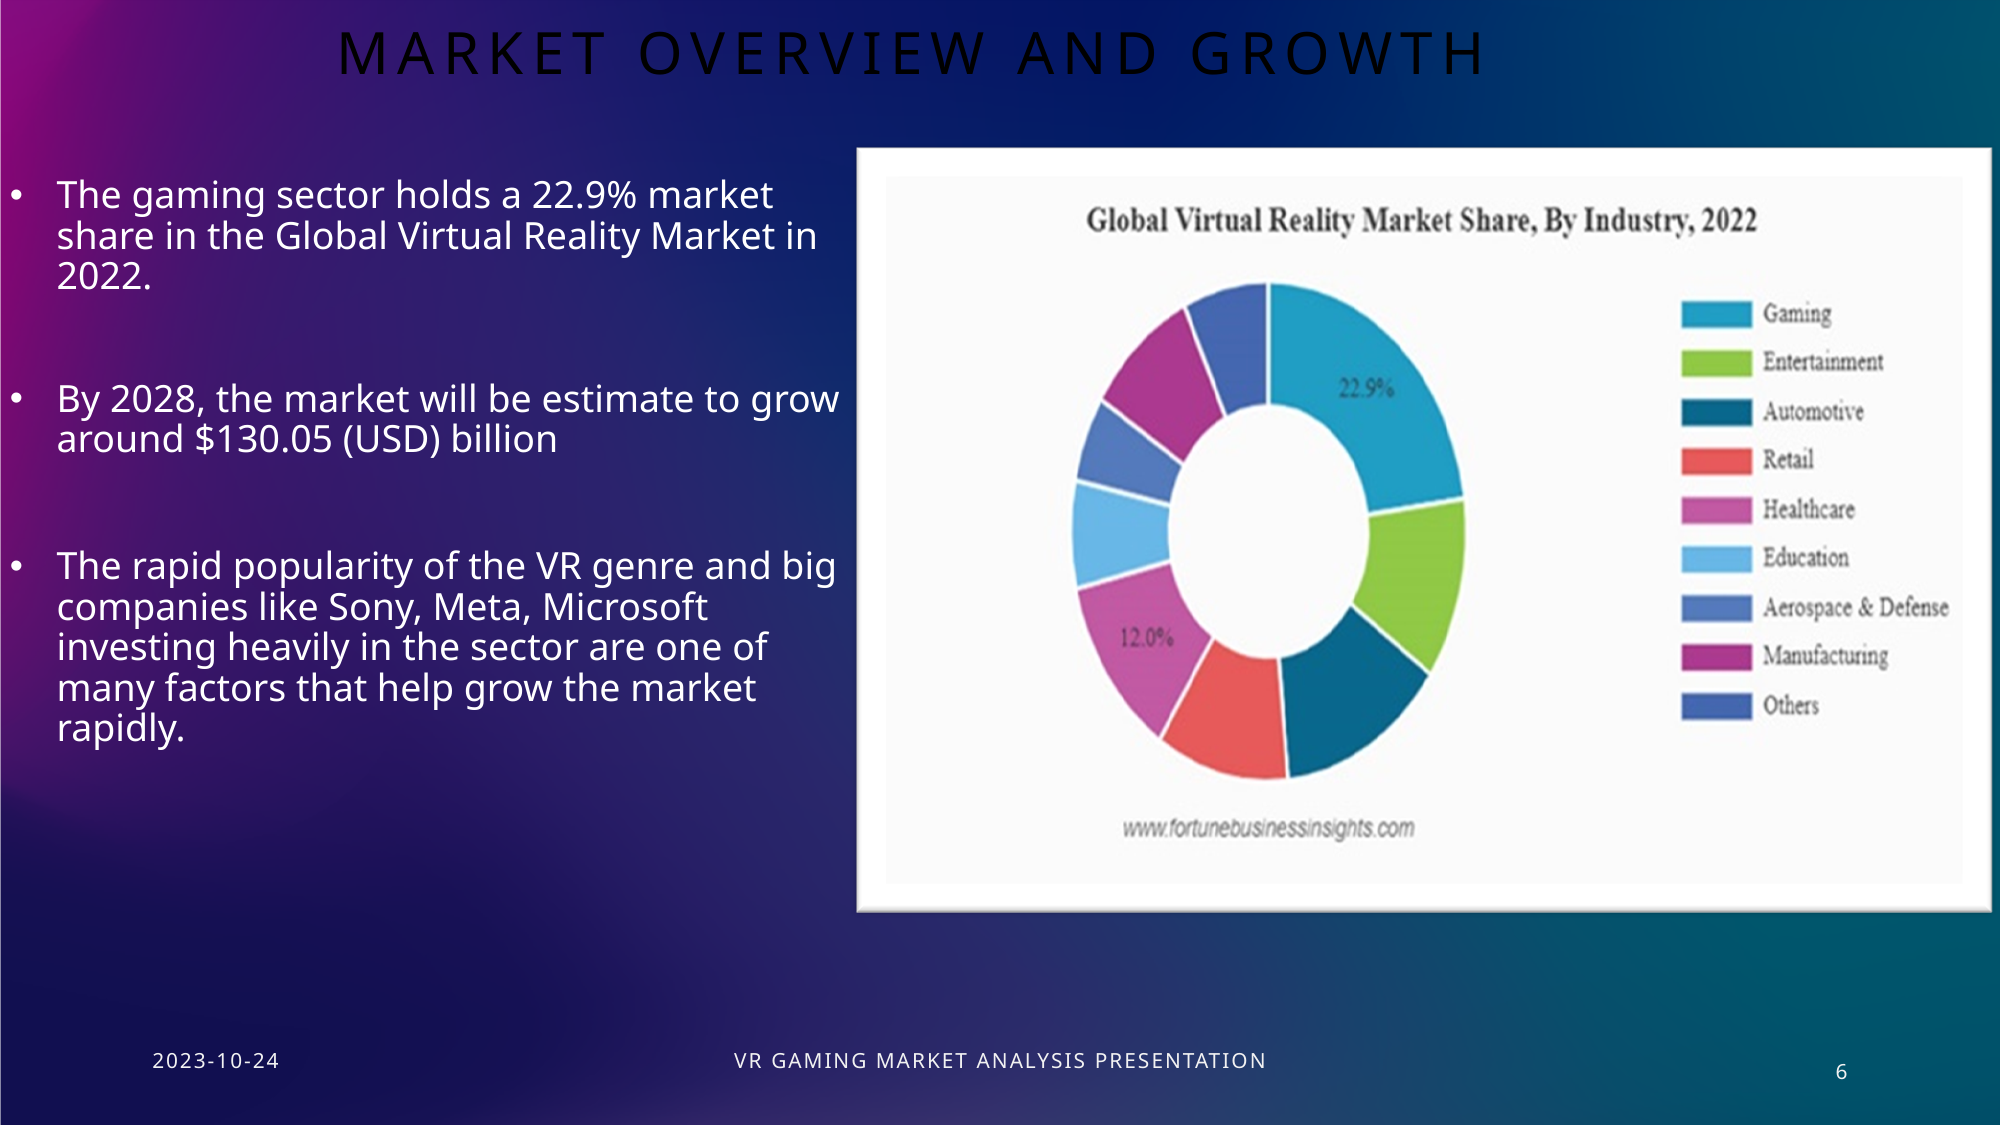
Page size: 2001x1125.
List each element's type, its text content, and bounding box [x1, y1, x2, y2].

slide_number 6 [1412, 1042, 1863, 1103]
picture [0, 0, 1992, 1125]
title Market Overview and Growth [321, 22, 1655, 83]
list The gaming sector holds a 22.9% market share in the Global Virtual Reality Market in 2022. By 2028, the market will be estimate to grow around $130.05 (USD) billion The rapid popularity of the VR genre and big companies like Sony, Meta, Microsoft investing heavily in the sector are one of many factors that help grow the market rapidly. [0, 168, 847, 922]
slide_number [137, 1042, 588, 1103]
footer VR Gaming Market analysis Presentation [662, 1042, 1338, 1103]
